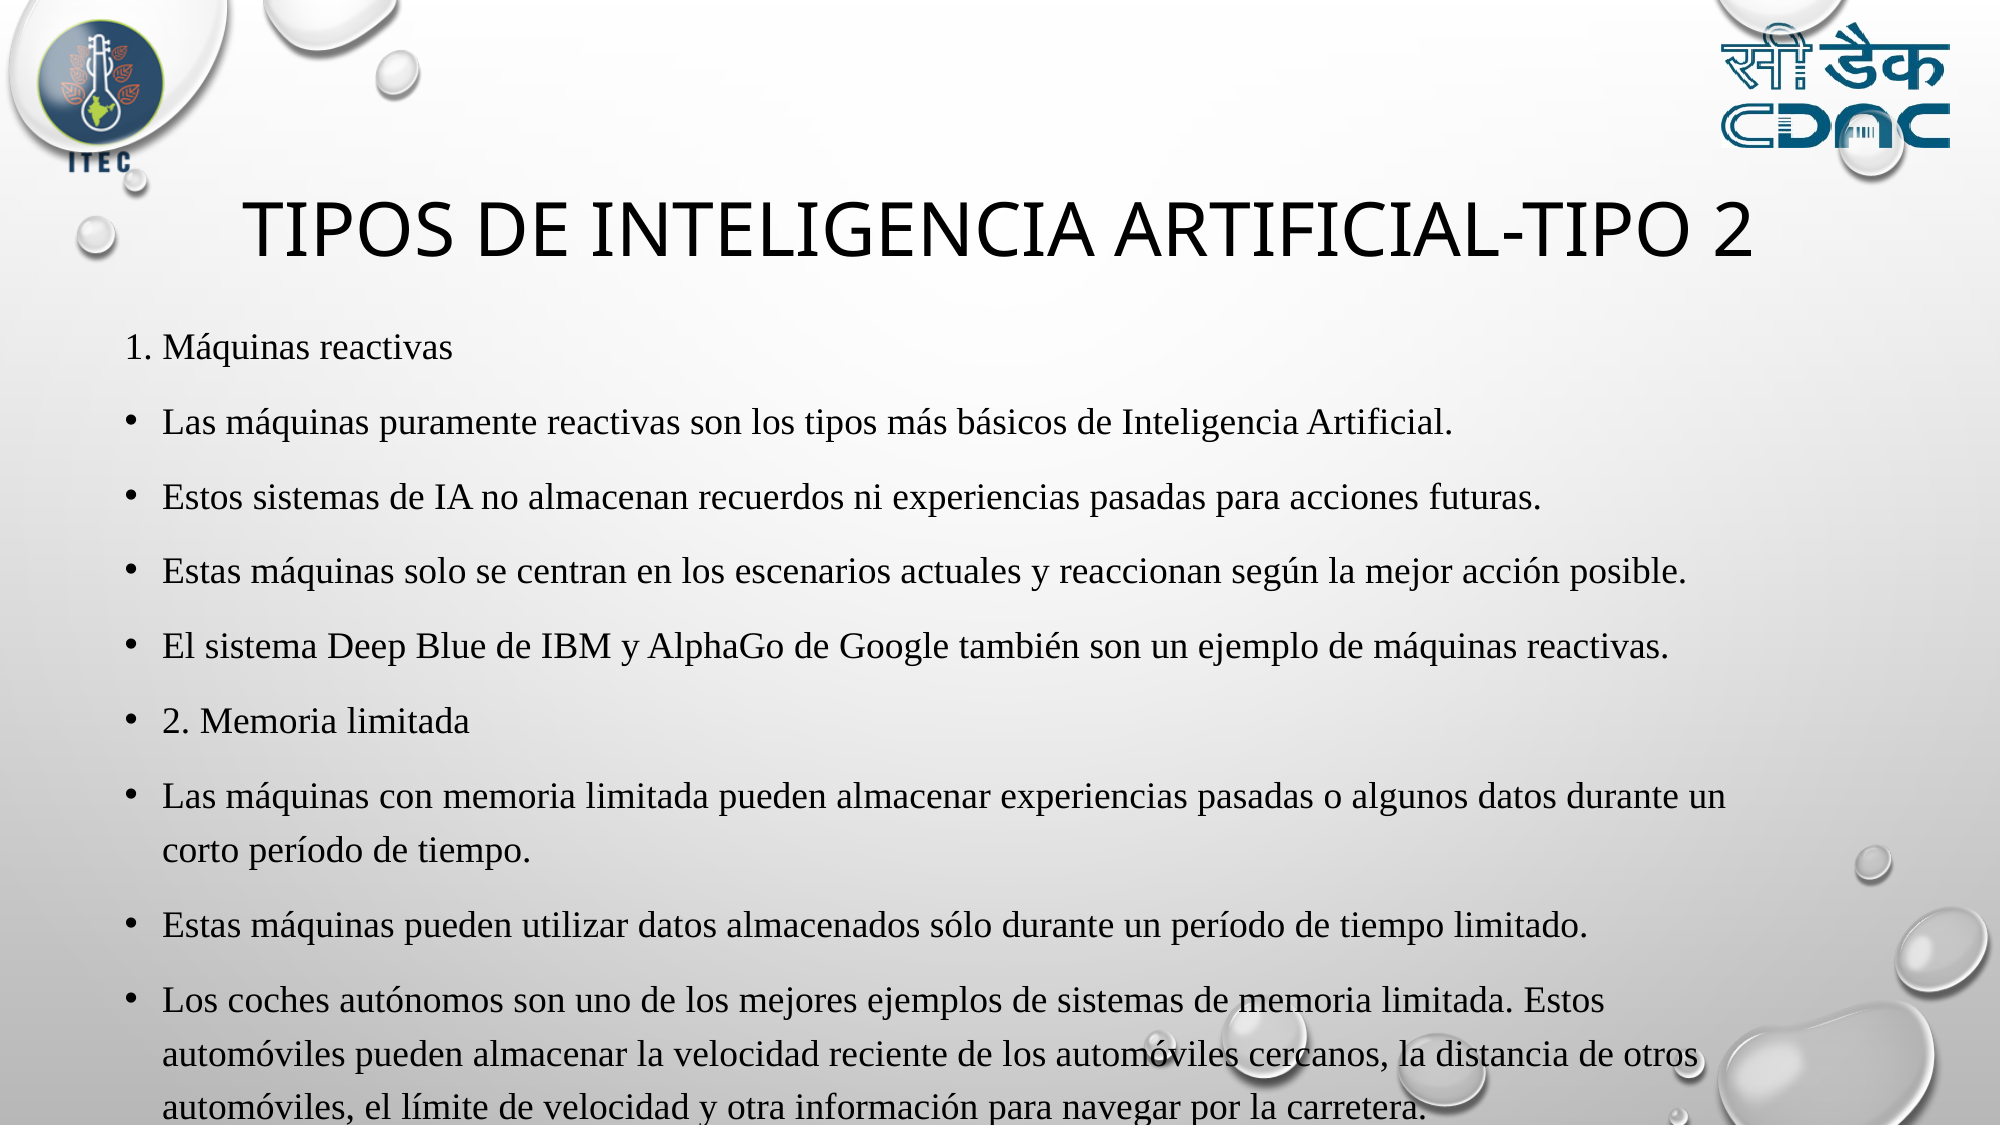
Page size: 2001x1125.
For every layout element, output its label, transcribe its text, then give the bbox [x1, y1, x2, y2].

title TIPOS DE INTELIGENCIA ARTIFICIAL-TIPO 2 [149, 101, 1851, 364]
list 1. Máquinas reactivas Las máquinas puramente reactivas son los tipos más básicos de Inteligencia Artificial. Estos sistemas de IA no almacenan recuerdos ni experiencias pasadas para acciones futuras. Estas máquinas solo se centran en los escenarios actuales y reaccionan según la mejor acción posible. El sistema Deep Blue de IBM y AlphaGo de Google también son un ejemplo de máquinas reactivas. 2. Memoria limitada Las máquinas con memoria limitada pueden almacenar experiencias pasadas o algunos datos durante un corto período de tiempo. Estas máquinas pueden utilizar datos almacenados sólo durante un período de tiempo limitado. Los coches autónomos son uno de los mejores ejemplos de sistemas de memoria limitada. Estos automóviles pueden almacenar la velocidad reciente de los automóviles cercanos, la distancia de otros automóviles, el límite de velocidad y otra información para navegar por la carretera. [109, 305, 1810, 868]
picture [0, 0, 2000, 1125]
